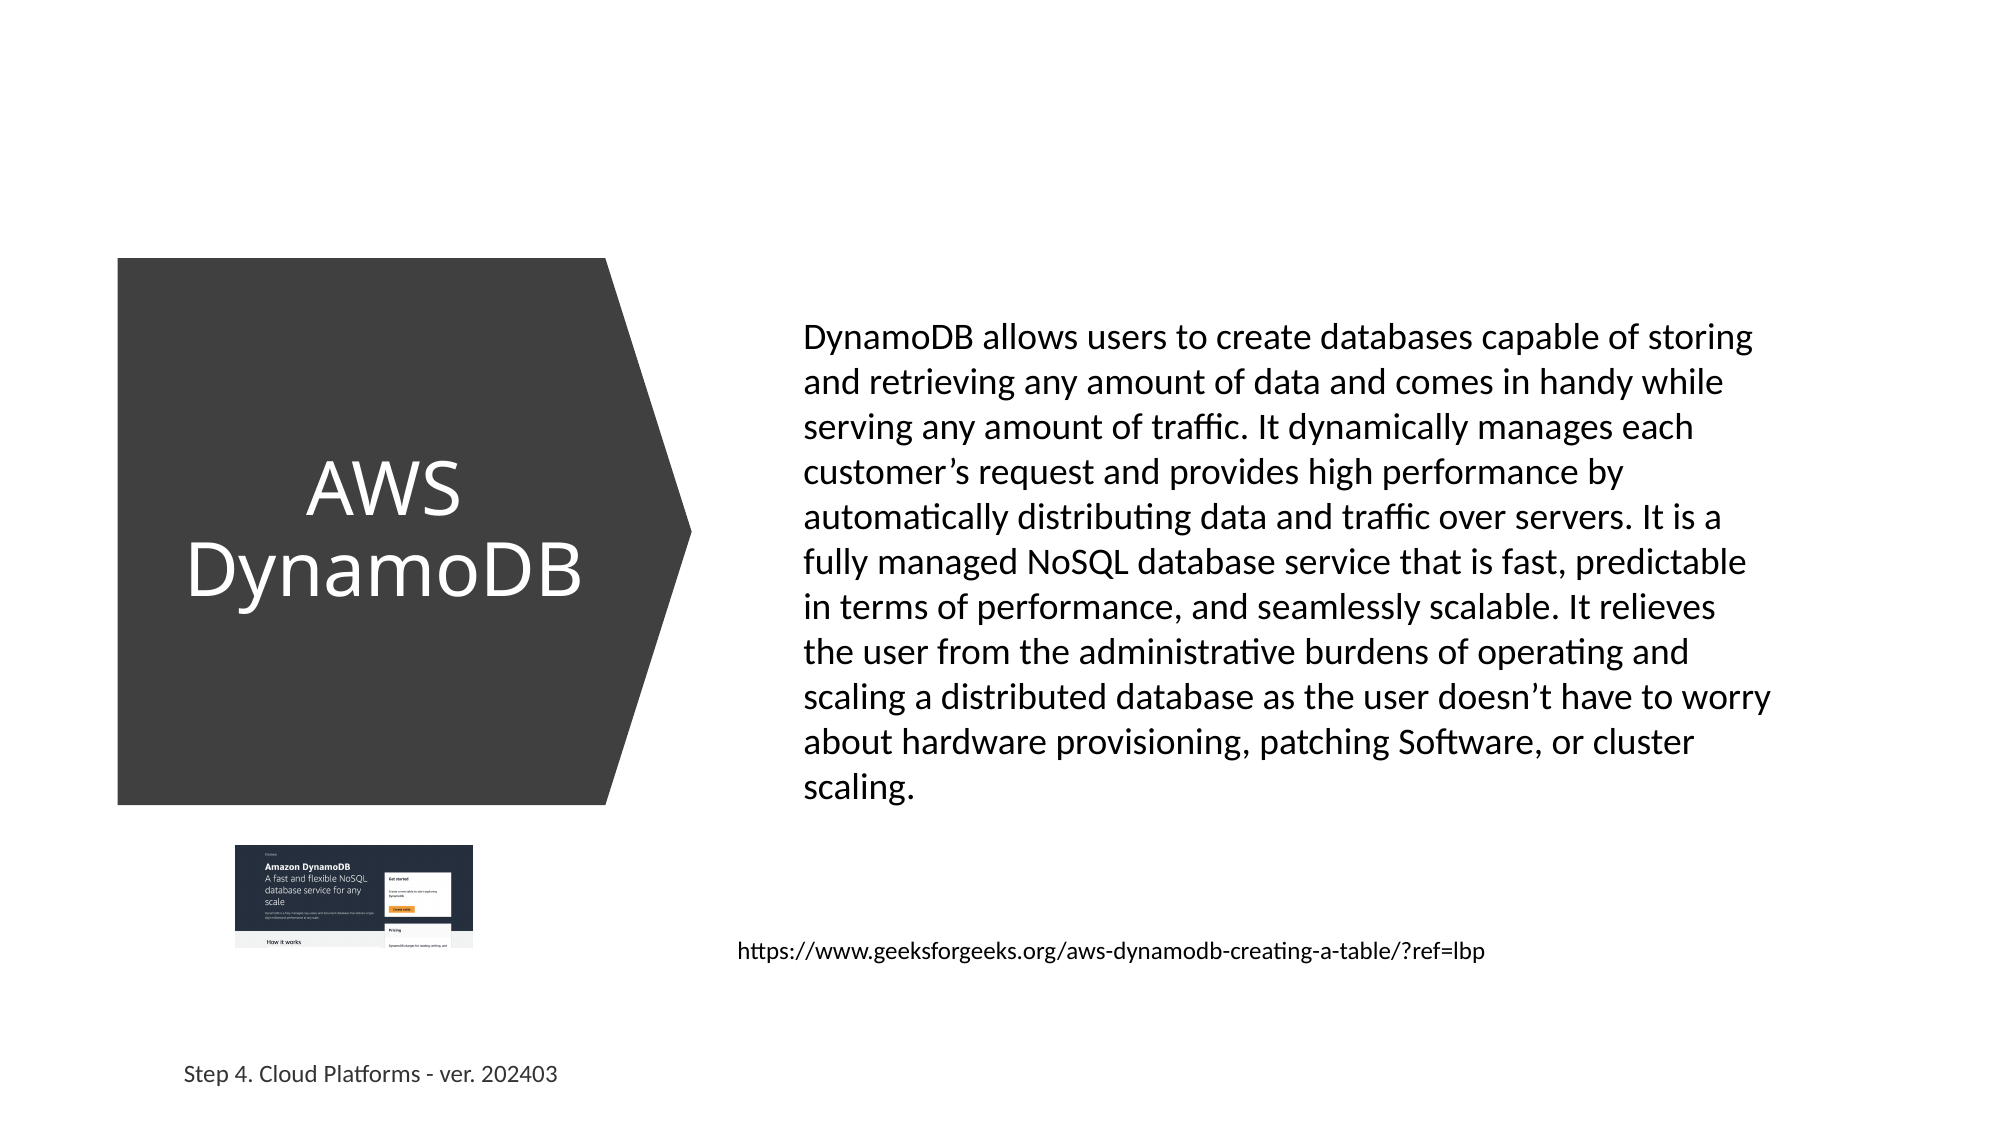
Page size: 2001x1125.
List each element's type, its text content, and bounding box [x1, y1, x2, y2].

text_box DynamoDB allows users to create databases capable of storing and retrieving any amount of data and comes in handy while serving any amount of traffic. It dynamically manages each customer’s request and provides high performance by automatically distributing data and traffic over servers. It is a fully managed NoSQL database service that is fast, predictable in terms of performance, and seamlessly scalable. It relieves the user from the administrative burdens of operating and scaling a distributed database as the user doesn’t have to worry about hardware provisioning, patching Software, or cluster scaling. [788, 304, 1789, 815]
picture [235, 845, 473, 948]
text_box https://www.geeksforgeeks.org/aws-dynamodb-creating-a-table/?ref=lbp [722, 927, 1723, 972]
text_box [116, 257, 693, 807]
title AWS DynamoDB [168, 322, 601, 741]
footer Step 4. Cloud Platforms - ver. 202403 [168, 1042, 1188, 1103]
